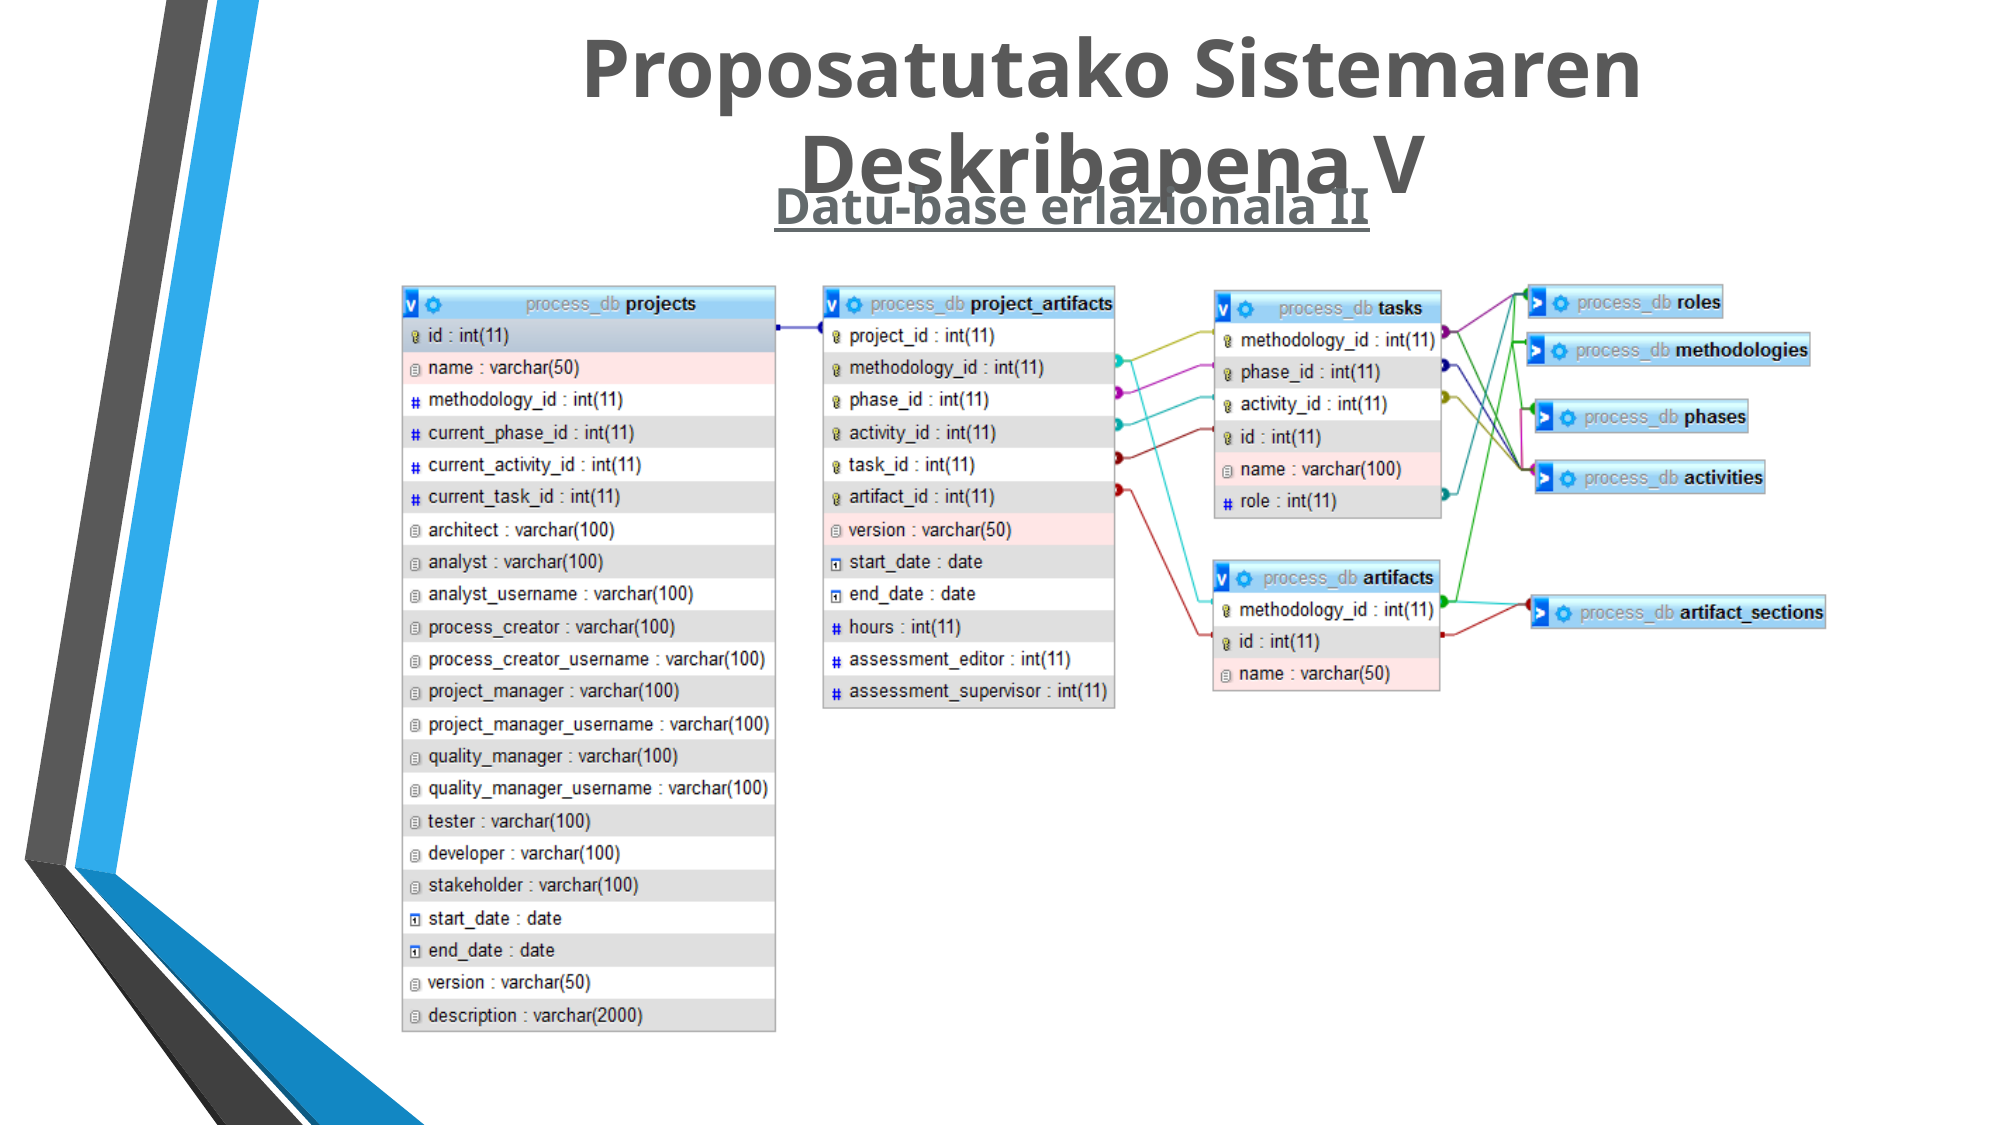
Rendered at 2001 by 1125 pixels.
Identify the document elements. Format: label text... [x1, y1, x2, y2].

list Datu-base erlazionala II [694, 130, 1450, 277]
picture [392, 277, 1833, 1042]
title Proposatutako Sistemaren Deskribapena V [293, 9, 1932, 218]
